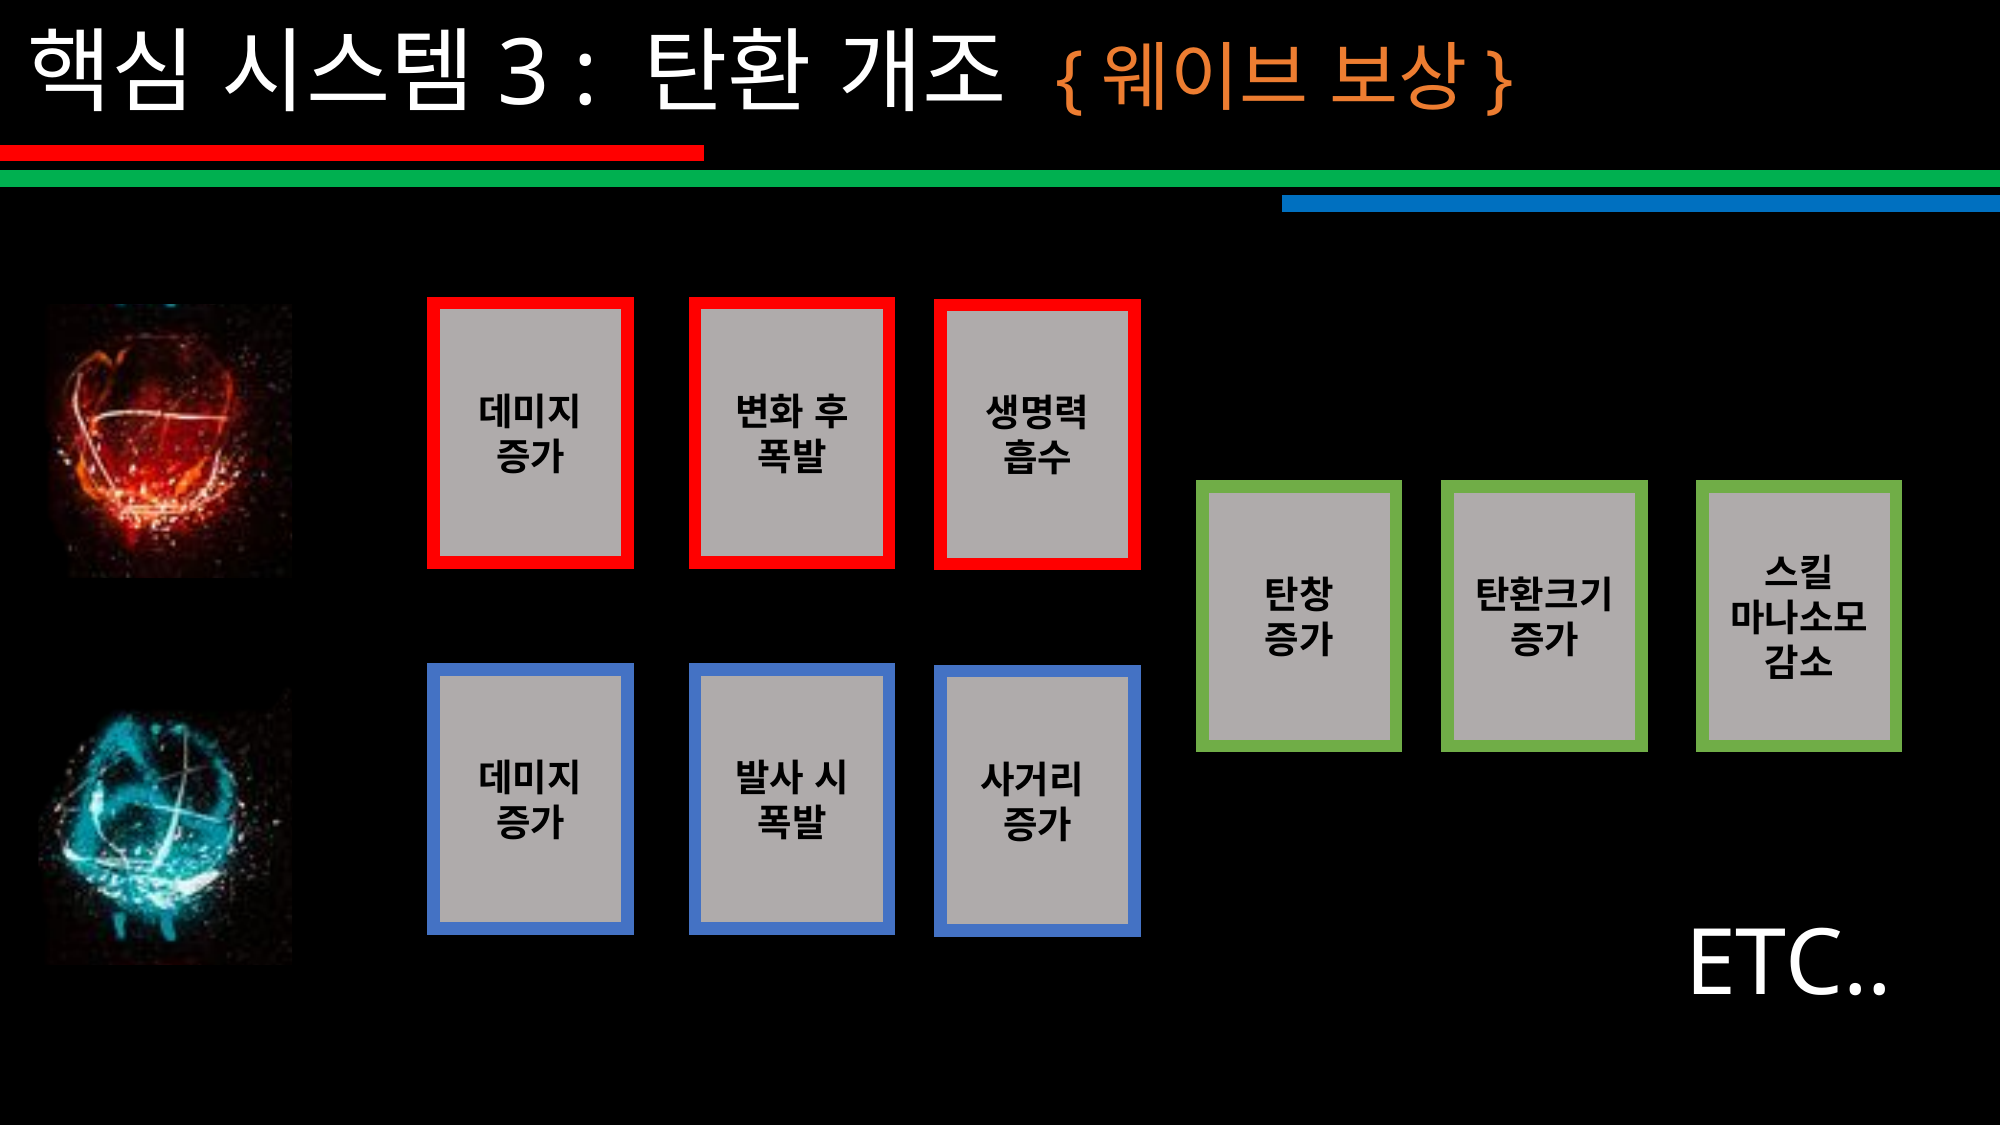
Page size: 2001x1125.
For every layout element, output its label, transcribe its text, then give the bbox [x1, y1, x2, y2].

text_box [1282, 195, 2000, 212]
text_box ETC.. [1670, 856, 2000, 1074]
title 핵심 시스템3 : 탄환 개조 {웨이브 보상} [11, 0, 1737, 170]
text_box 데미지 증가 [432, 302, 628, 563]
text_box 사거리 증가 [939, 670, 1135, 932]
text_box 생명력 흡수 [939, 304, 1135, 565]
text_box 탄환크기 증가 [1447, 486, 1643, 747]
text_box 발사 시 폭발 [694, 668, 890, 930]
picture [38, 304, 293, 965]
text_box 스킬 마나소모감소 [1701, 486, 1897, 747]
text_box [0, 145, 704, 161]
text_box 탄창 증가 [1201, 486, 1397, 747]
text_box 변화 후 폭발 [694, 302, 890, 563]
text_box [0, 170, 2000, 187]
text_box 데미지 증가 [432, 668, 628, 930]
